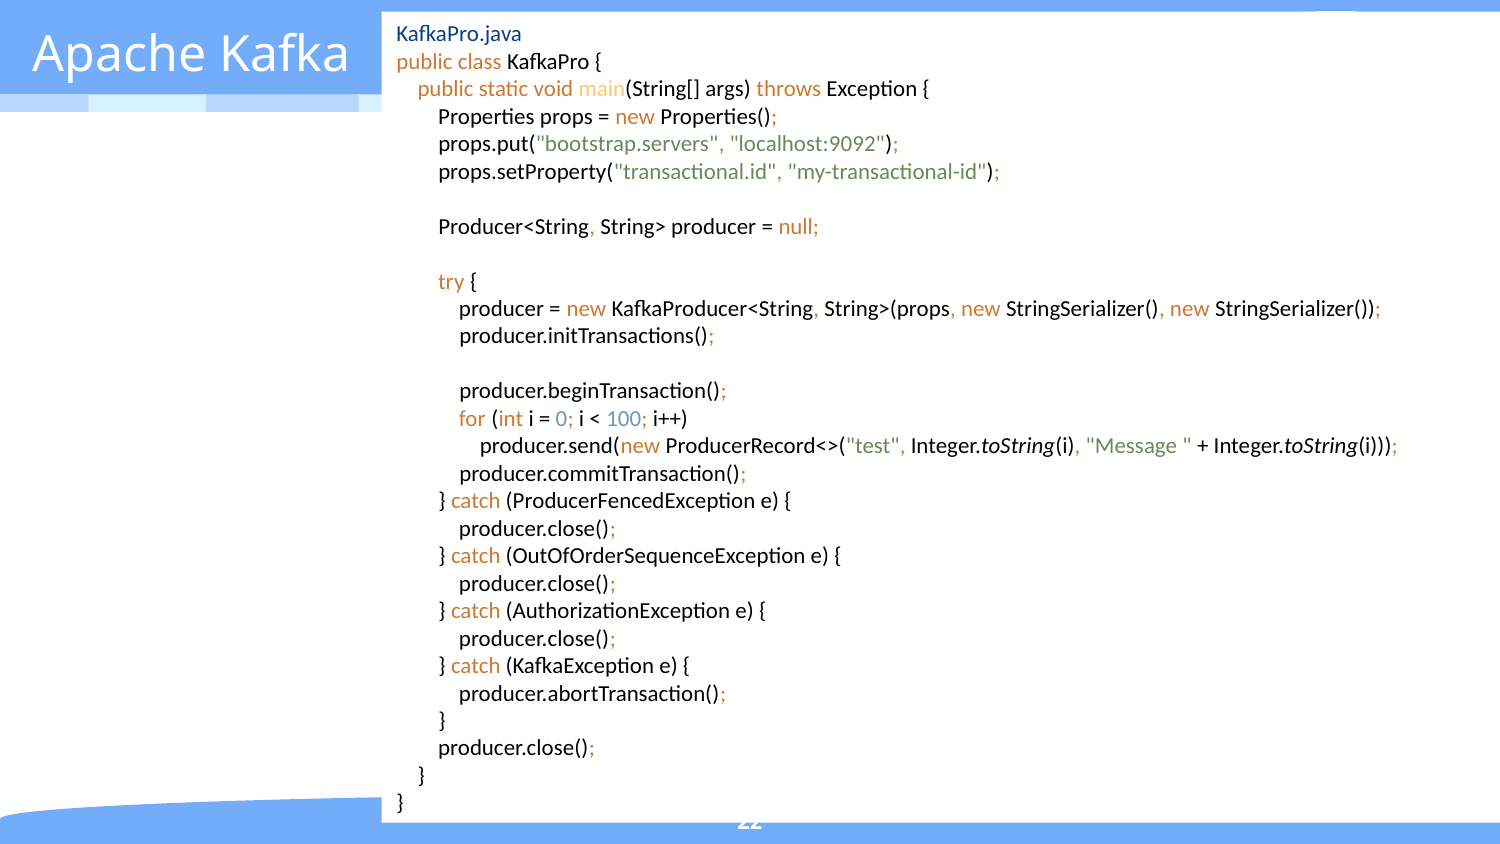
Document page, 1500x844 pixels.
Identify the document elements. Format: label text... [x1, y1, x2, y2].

slide_number 22 [667, 823, 833, 842]
title Apache Kafka [17, 17, 381, 86]
text_box KafkaPro.java public class KafkaPro { public static void main(String[] args) throws Exception { Properties props = new Properties(); props.put("bootstrap.servers", "localhost:9092"); props.setProperty("transactional.id", "my-transactional-id"); Producer<String, String> producer = null; try { producer = new KafkaProducer<String, String>(props, new StringSerializer(), new StringSerializer()); producer.initTransactions(); producer.beginTransaction(); for (int i = 0; i < 100; i++) producer.send(new ProducerRecord<>("test", Integer.toString(i), "Message " + Integer.toString(i))); producer.commitTransaction(); } catch (ProducerFencedException e) { producer.close(); } catch (OutOfOrderSequenceException e) { producer.close(); } catch (AuthorizationException e) { producer.close(); } catch (KafkaException e) { producer.abortTransaction(); } producer.close(); } } [381, 11, 1500, 823]
